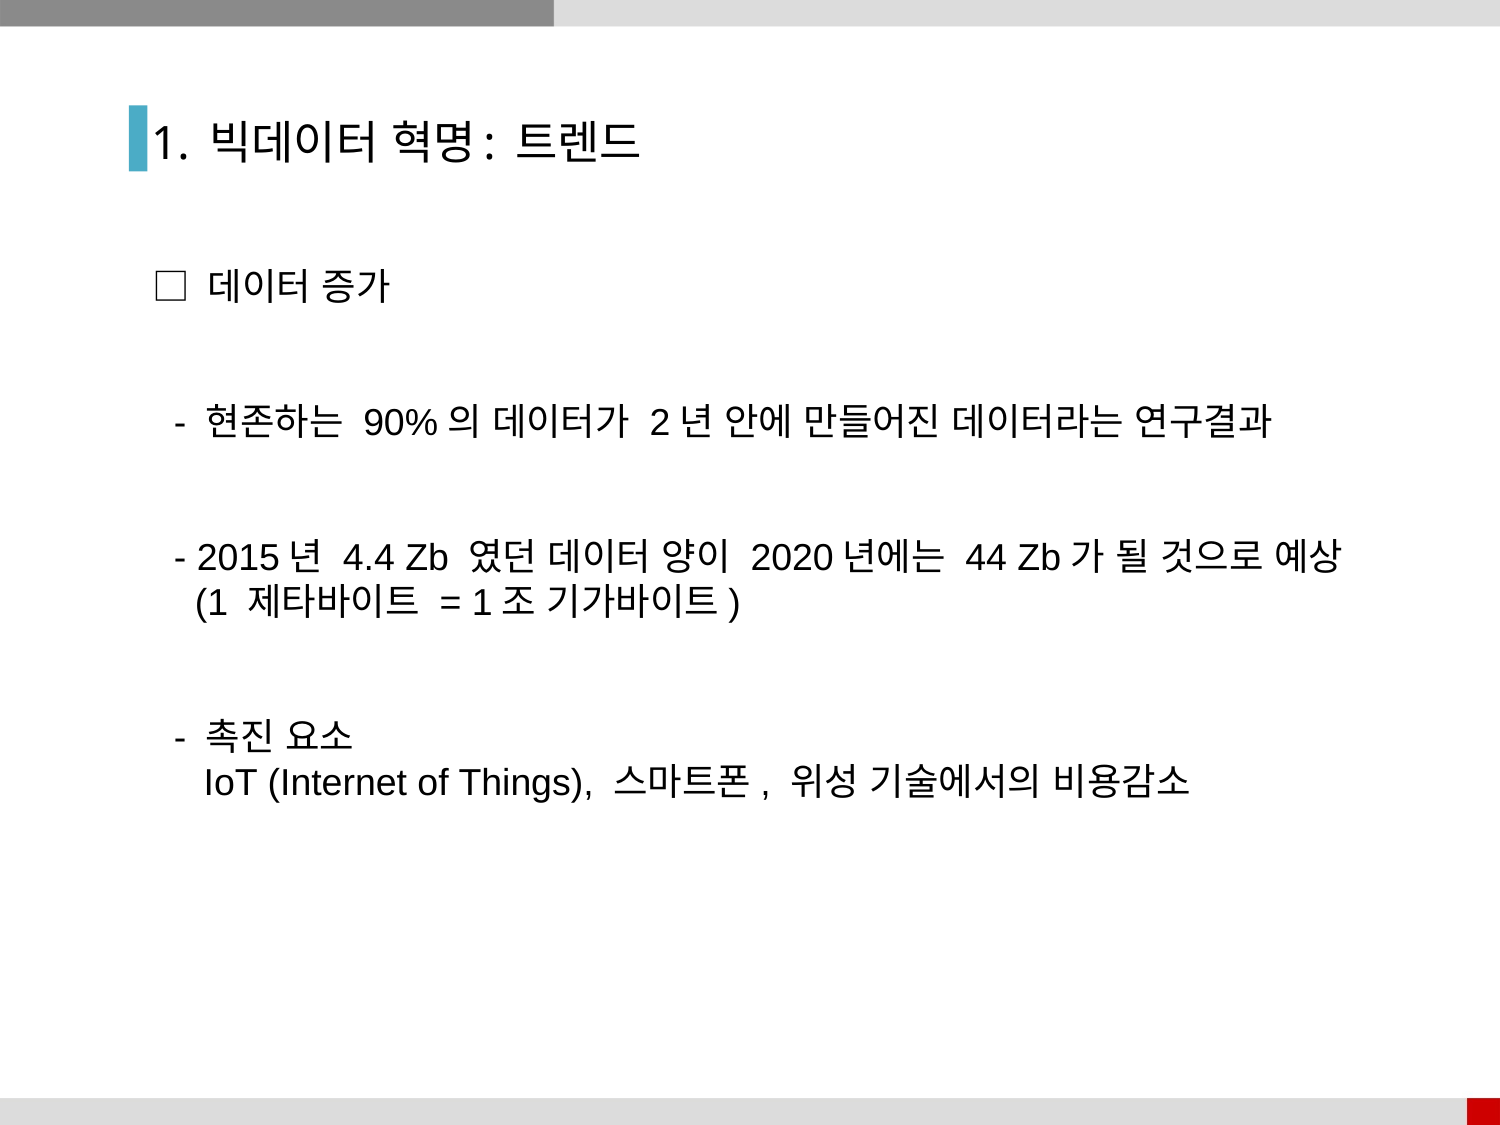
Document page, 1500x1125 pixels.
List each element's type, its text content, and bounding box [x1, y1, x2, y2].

text_box □ 데이터 증가 - 현존하는 90%의 데이터가 2년 안에 만들어진 데이터라는 연구결과 - 2015년 4.4 Zb 였던 데이터 양이 2020년에는 44 Zb가 될 것으로 예상 (1 제타바이트 = 1조 기가바이트) - 촉진 요소 IoT (Internet of Things), 스마트폰, 위성 기술에서의 비용감소 [138, 256, 1463, 811]
text_box 1. 빅데이터 혁명: 트렌드 [112, 105, 1404, 176]
picture [0, 0, 1500, 1125]
